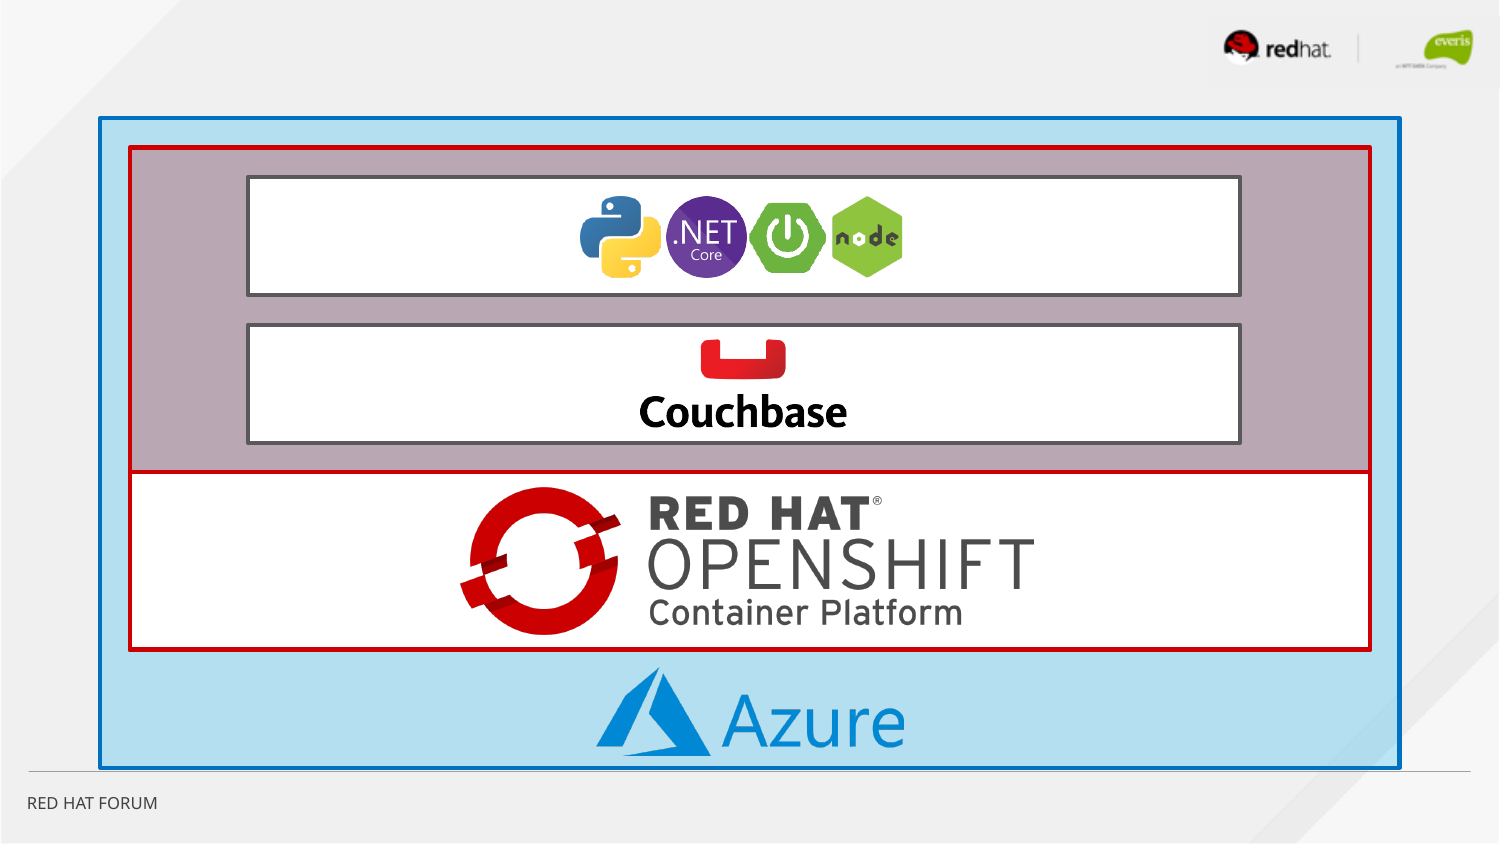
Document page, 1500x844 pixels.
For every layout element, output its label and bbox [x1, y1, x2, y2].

picture [0, 0, 1500, 844]
text_box [100, 117, 1400, 768]
